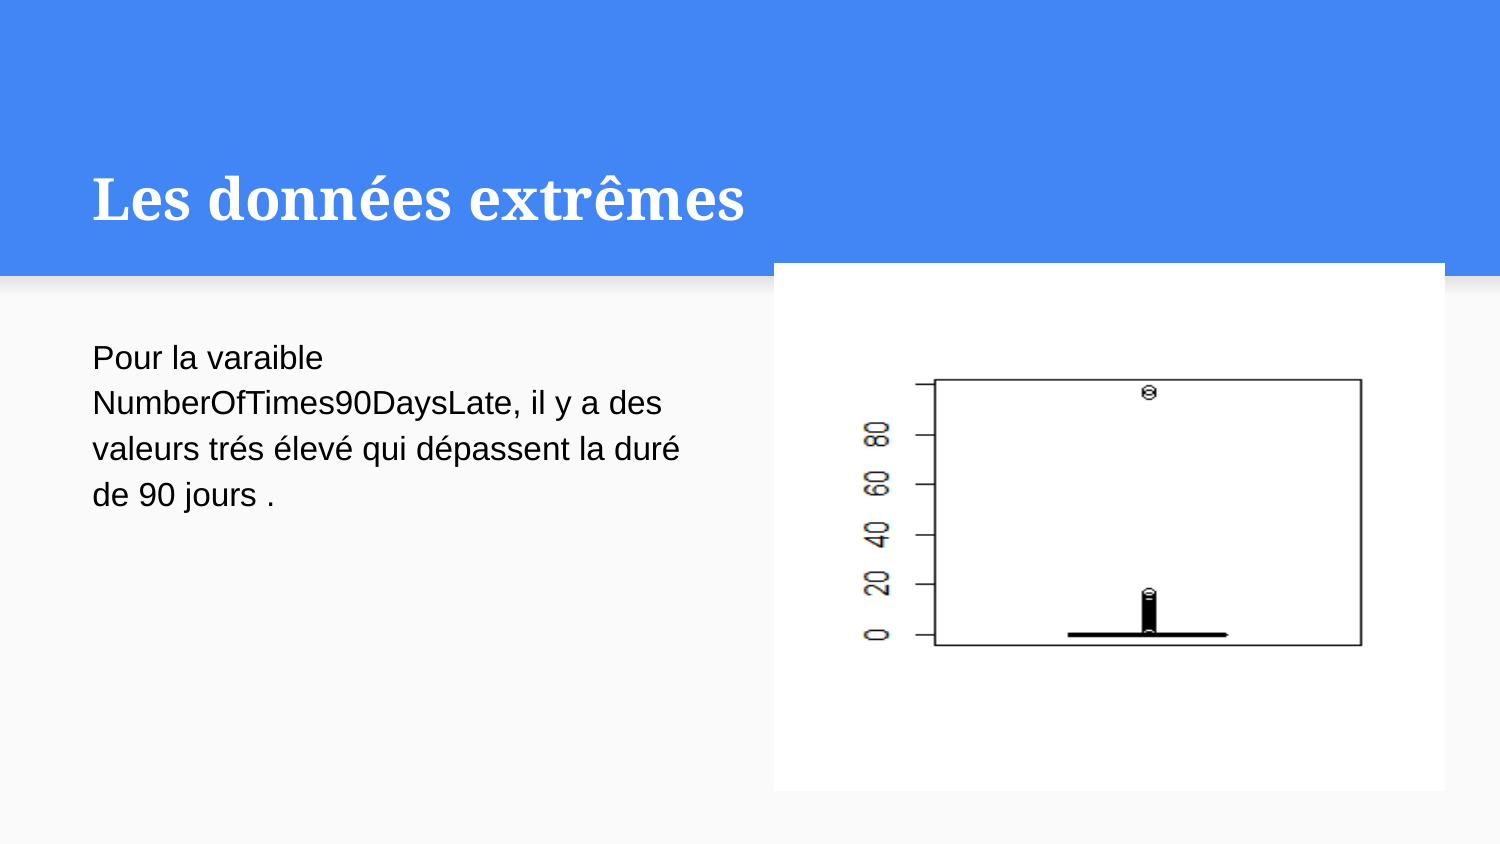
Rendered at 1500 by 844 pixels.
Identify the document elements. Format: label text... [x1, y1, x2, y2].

list Pour la varaible NumberOfTimes90DaysLate, il y a des valeurs trés élevé qui dépassent la duré de 90 jours . [77, 314, 734, 760]
title Les données extrêmes [77, 121, 1427, 248]
picture [774, 263, 1446, 791]
